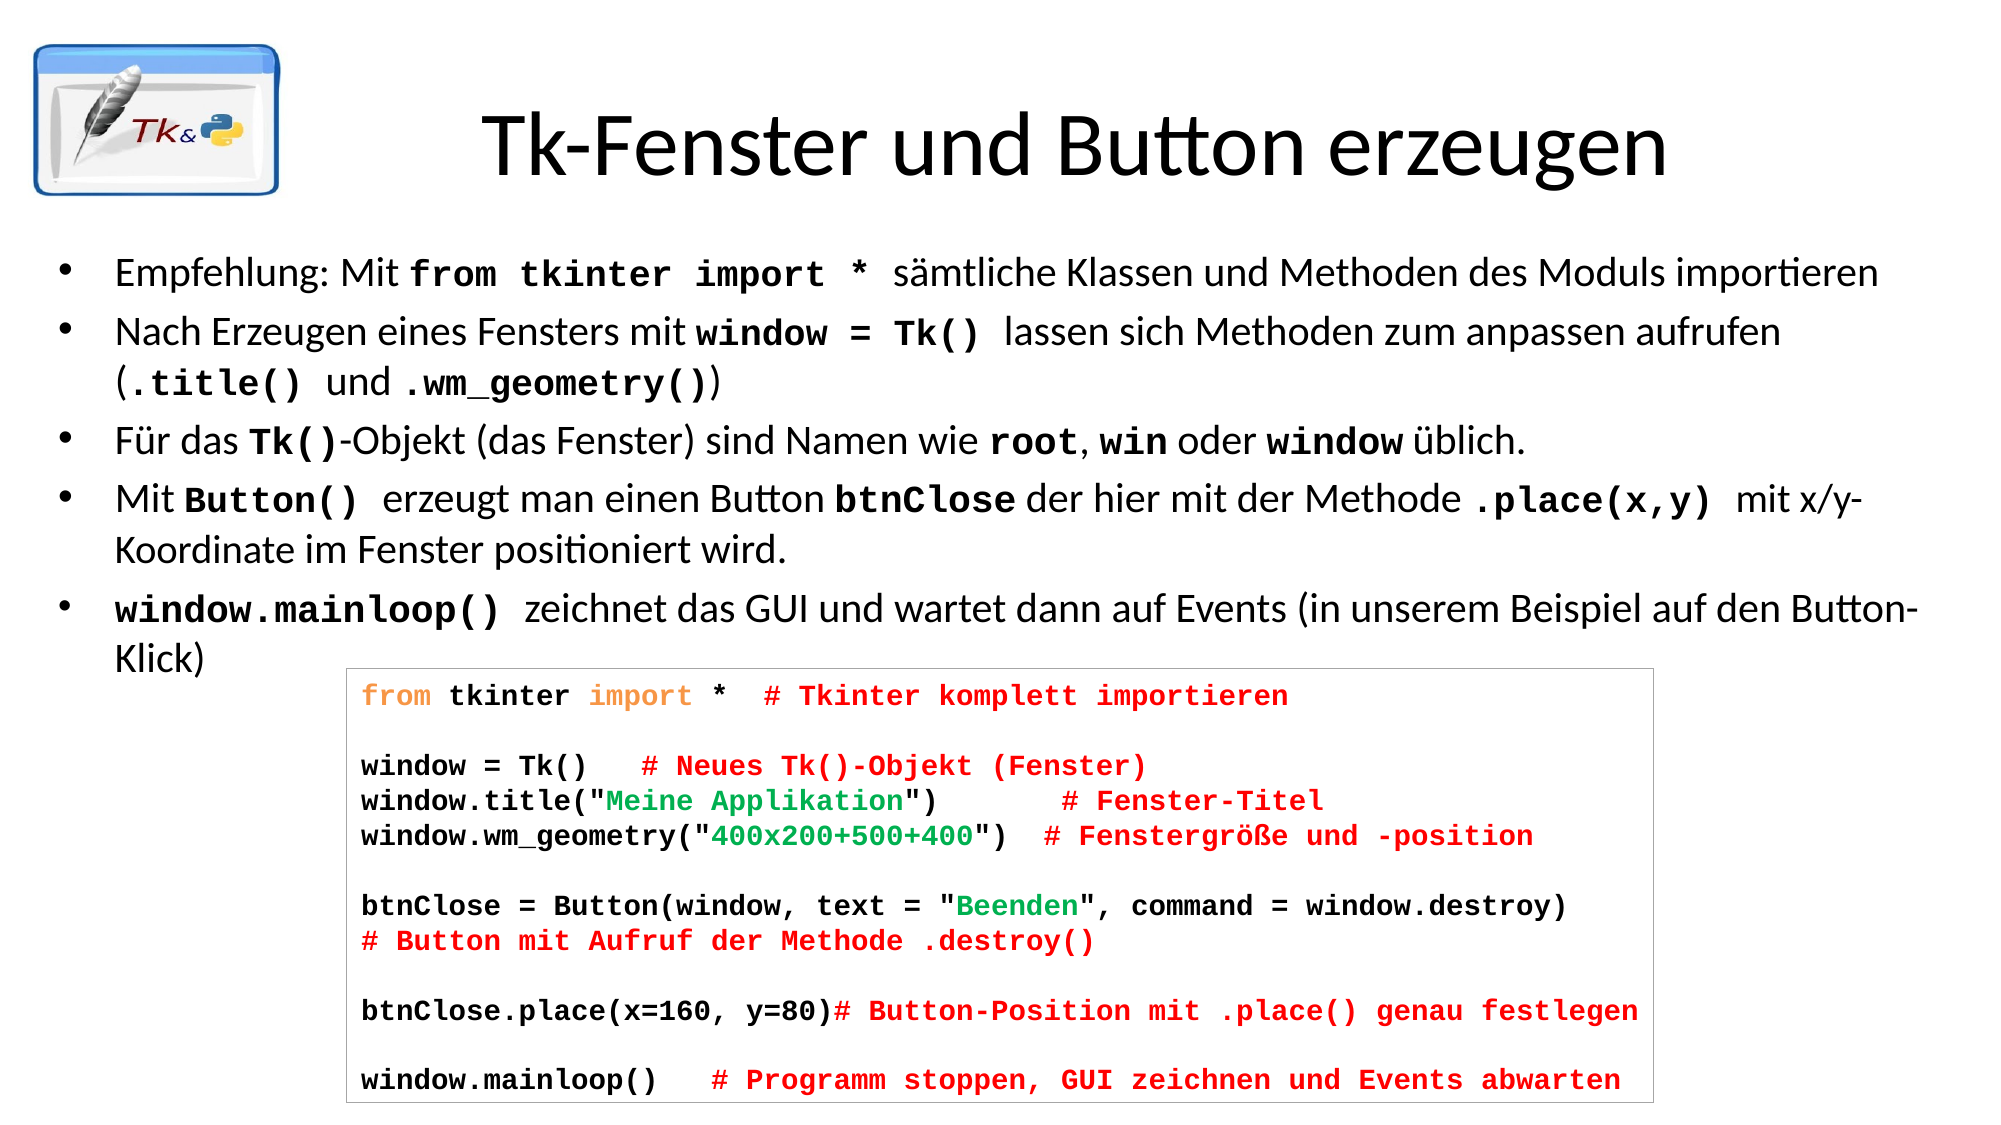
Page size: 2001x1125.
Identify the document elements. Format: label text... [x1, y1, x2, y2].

title Tk-Fenster und Button erzeugen [421, 45, 1733, 233]
list Empfehlung: Mit from tkinter import * sämtliche Klassen und Methoden des Moduls importieren Nach Erzeugen eines Fensters mit window = Tk() lassen sich Methoden zum anpassen aufrufen (.title() und .wm_geometry()) Für das Tk()-Objekt (das Fenster) sind Namen wie root, win oder window üblich. Mit Button() erzeugt man einen Button btnClose der hier mit der Methode .place(x,y) mit x/y-Koordinate im Fenster positioniert wird. window.mainloop() zeichnet das GUI und wartet dann auf Events (in unserem Beispiel auf den Button-Klick) [43, 236, 1957, 691]
picture [23, 40, 292, 200]
text_box from tkinter import * # Tkinter komplett importieren window = Tk() # Neues Tk()-Objekt (Fenster) window.title("Meine Applikation") # Fenster-Titel window.wm_geometry("400x200+500+400") # Fenstergröße und -position btnClose = Button(window, text = "Beenden", command = window.destroy) # Button mit Aufruf der Methode .destroy() btnClose.place(x=160, y=80)# Button-Position mit .place() genau festlegen window.mainloop() # Programm stoppen, GUI zeichnen und Events abwarten [346, 668, 1654, 1103]
